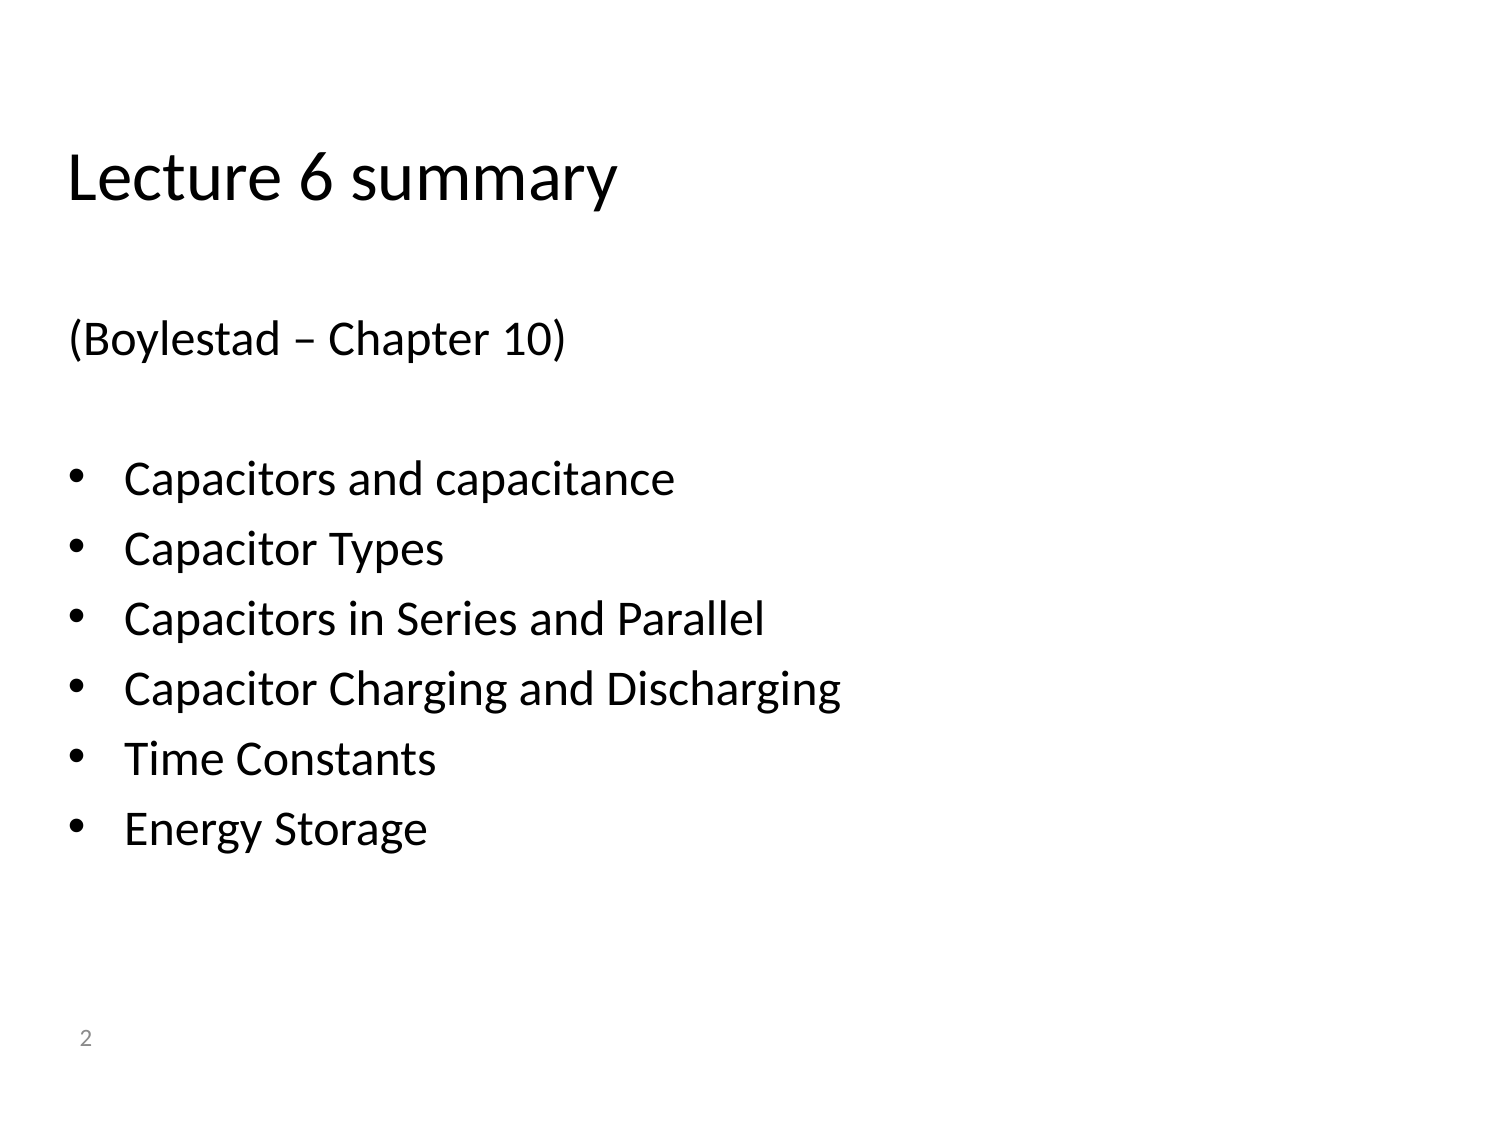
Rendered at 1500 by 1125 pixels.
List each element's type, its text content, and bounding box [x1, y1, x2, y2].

list (Boylestad – Chapter 10) Capacitors and capacitance Capacitor Types Capacitors in Series and Parallel Capacitor Charging and Discharging Time Constants Energy Storage [52, 227, 1370, 837]
title Lecture 6 summary [52, 115, 1326, 227]
slide_number 2 [64, 1006, 415, 1067]
